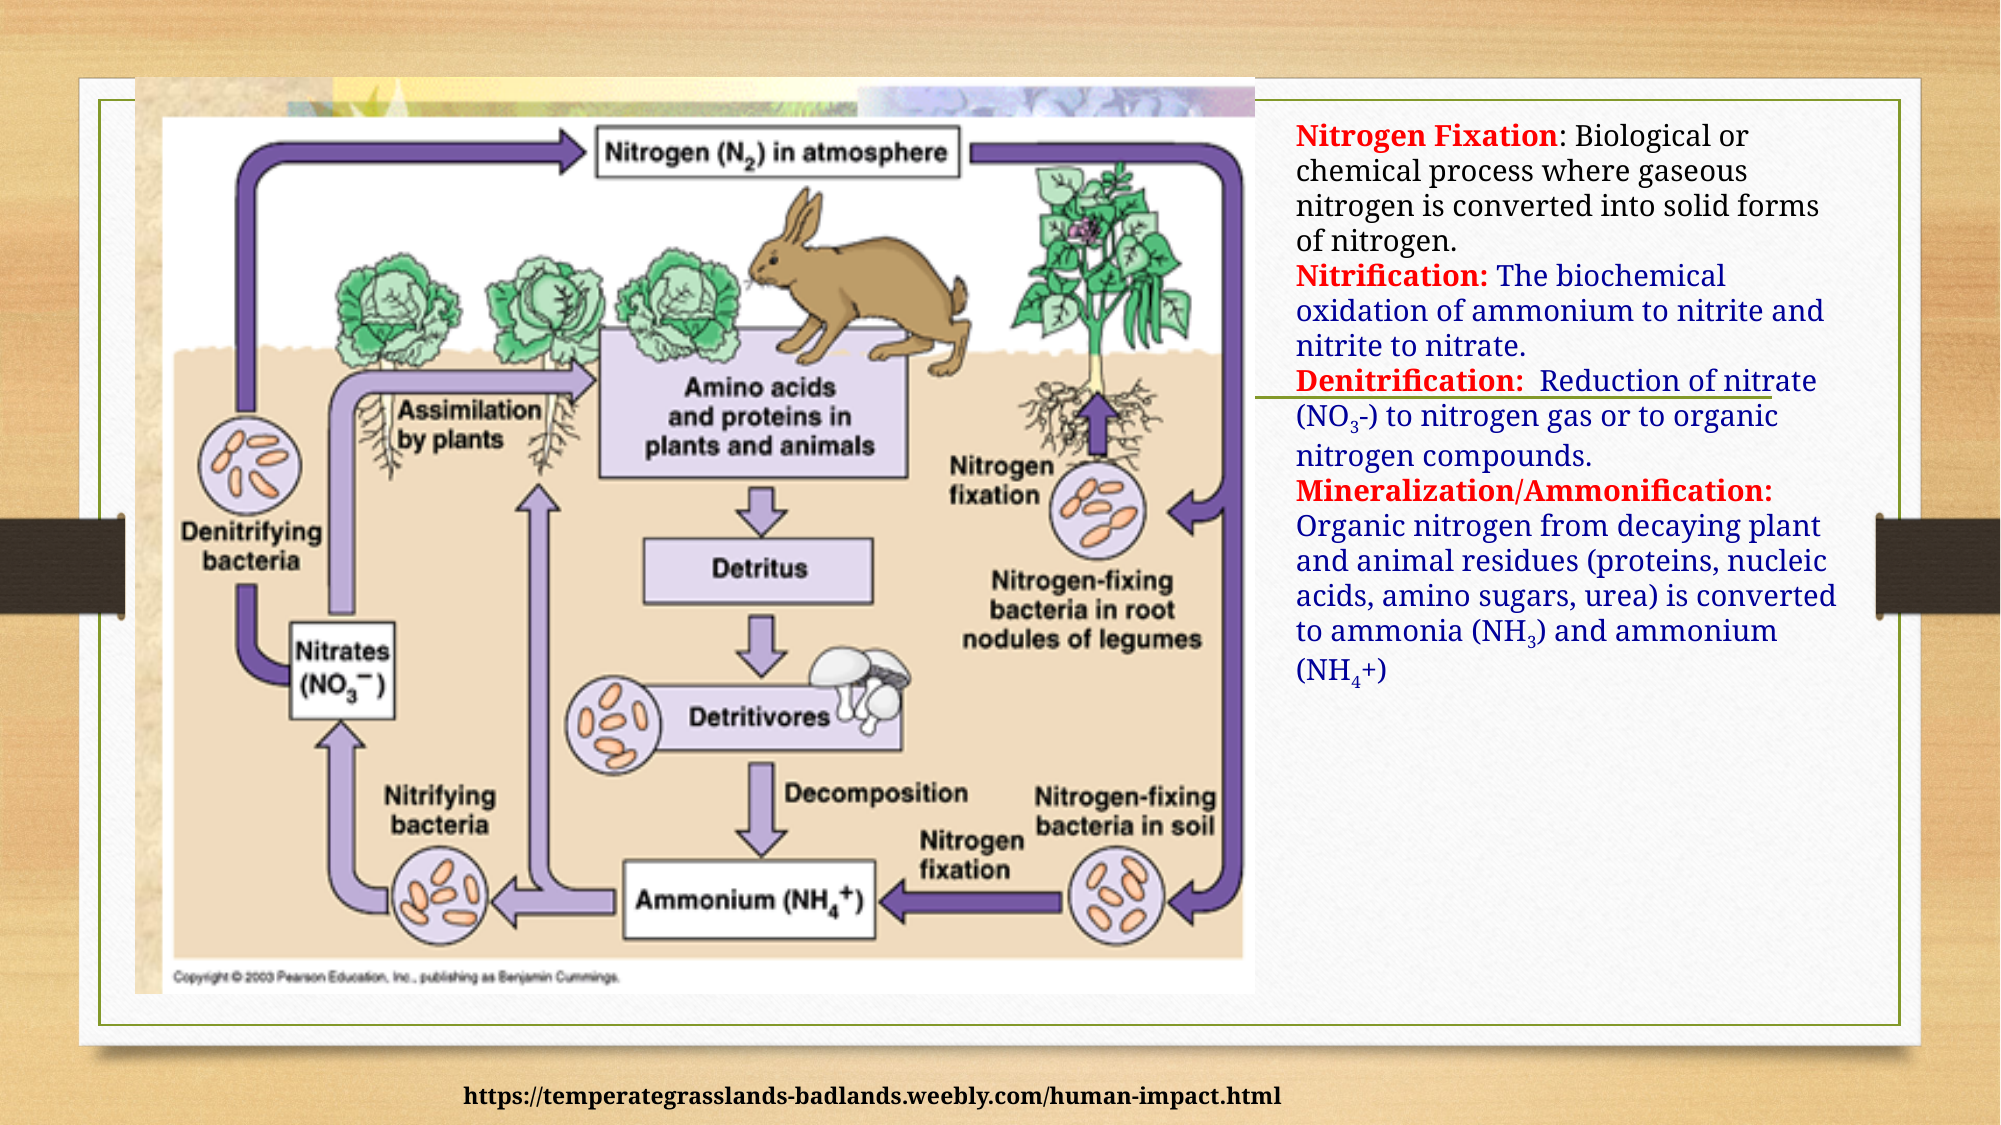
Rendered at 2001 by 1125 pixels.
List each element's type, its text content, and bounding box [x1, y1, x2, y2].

picture [0, 0, 2001, 1125]
text_box Nitrogen Fixation: Biological or chemical process where gaseous nitrogen is converted into solid forms of nitrogen. Nitrification: The biochemical oxidation of ammonium to nitrite and nitrite to nitrate. Denitrification: Reduction of nitrate (NO3-) to nitrogen gas or to organic nitrogen compounds. Mineralization/Ammonification: Organic nitrogen from decaying plant and animal residues (proteins, nucleic acids, amino sugars, urea) is converted to ammonia (NH3) and ammonium (NH4+) [1281, 110, 1859, 769]
text_box https://temperategrasslands-badlands.weebly.com/human-impact.html [448, 1074, 1549, 1117]
